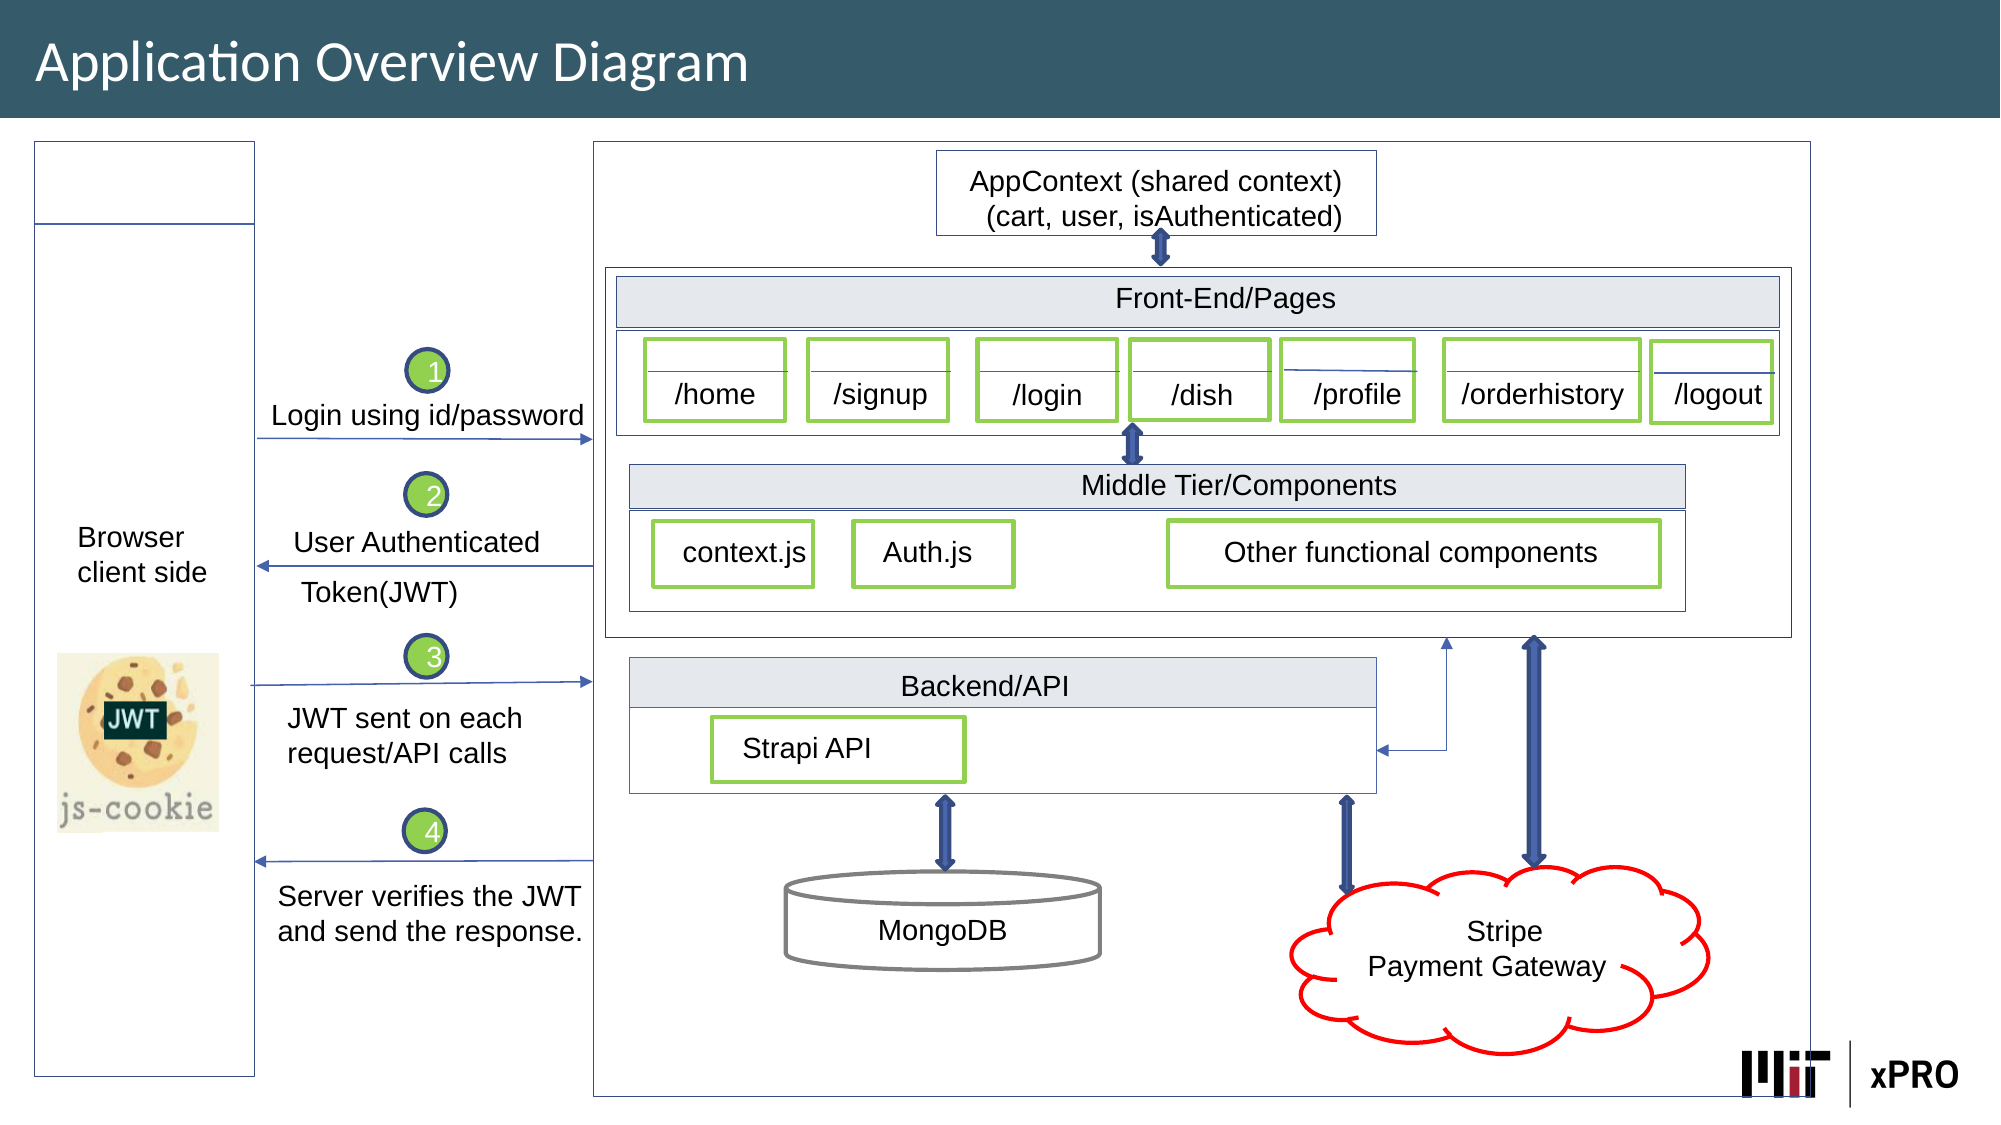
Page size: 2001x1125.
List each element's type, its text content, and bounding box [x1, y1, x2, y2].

text_box Server verifies the JWT and send the response. [262, 869, 615, 955]
text_box Other functional components [1209, 526, 1645, 577]
text_box 3 [403, 632, 450, 680]
text_box [1166, 518, 1662, 589]
text_box Login using id/password [256, 388, 665, 439]
text_box Application Overview Diagram [20, 15, 1925, 101]
text_box Browser client side [62, 511, 245, 597]
text_box Token(JWT) [286, 575, 539, 616]
text_box [614, 274, 1782, 329]
text_box [1649, 339, 1774, 425]
text_box [935, 796, 956, 872]
text_box [591, 139, 1812, 1099]
text_box [627, 709, 1378, 796]
text_box JWT sent on each request/API calls [272, 694, 590, 777]
text_box 1 [404, 346, 451, 394]
text_box [33, 139, 256, 226]
text_box [33, 228, 256, 1078]
text_box /dish [1156, 380, 1249, 419]
text_box [710, 715, 967, 784]
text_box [1375, 636, 1447, 751]
text_box Middle Tier/Components [1066, 459, 1447, 509]
picture [56, 653, 219, 834]
text_box 2 [403, 471, 450, 518]
text_box User Authenticated [278, 515, 556, 565]
text_box Backend/API [885, 660, 1105, 710]
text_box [250, 681, 593, 686]
picture [0, 0, 2000, 118]
picture [1742, 1040, 1958, 1108]
text_box [627, 655, 1370, 709]
text_box 4 [401, 807, 448, 855]
text_box [627, 463, 1687, 511]
text_box Strapi API [727, 721, 888, 772]
text_box /logout [1659, 367, 1778, 418]
text_box Front-End/Pages [1100, 271, 1352, 322]
text_box [1128, 337, 1272, 422]
